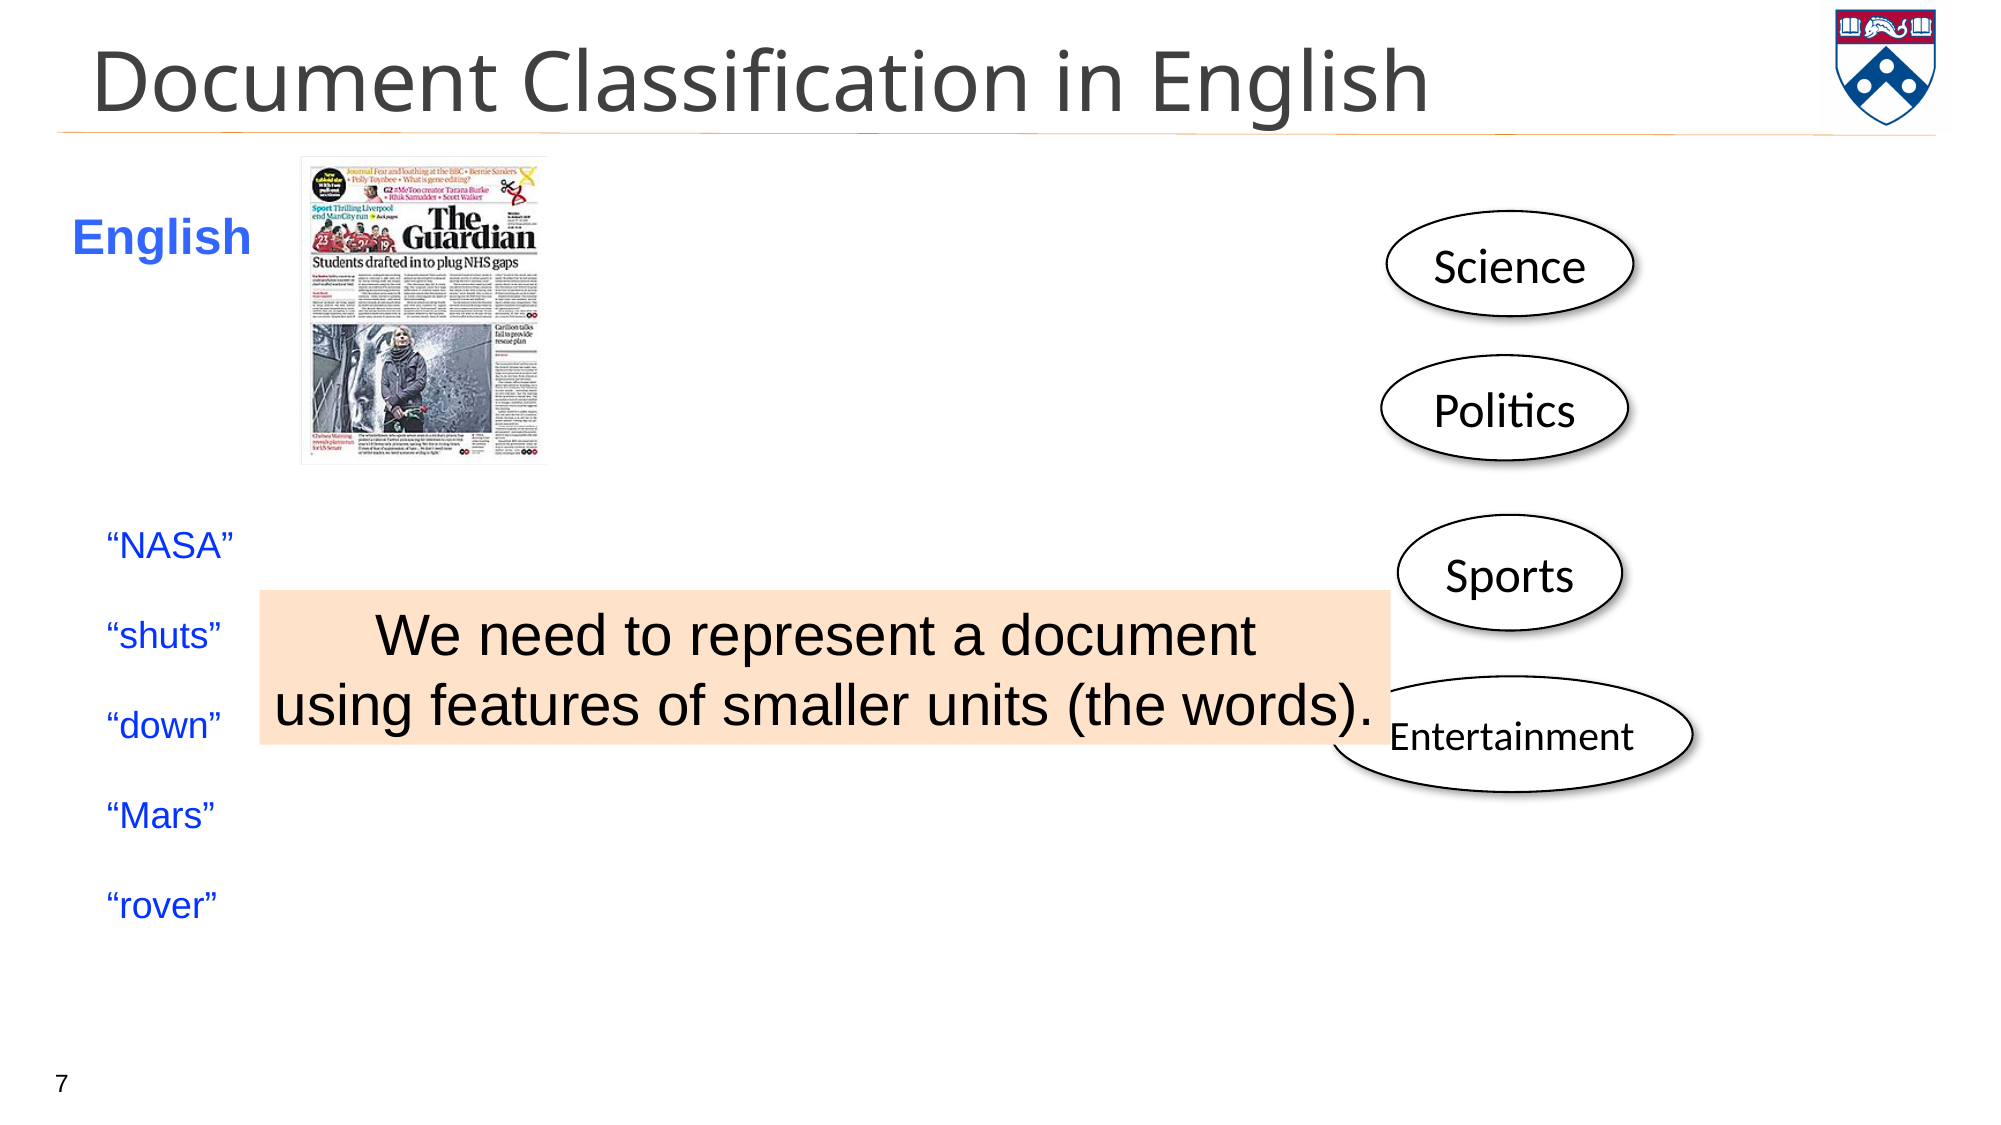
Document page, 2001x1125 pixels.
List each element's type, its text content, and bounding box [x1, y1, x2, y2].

text_box We need to represent a document using features of smaller units (the words). [259, 590, 1391, 745]
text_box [55, 156, 547, 466]
text_box Science [1384, 208, 1636, 319]
text_box “NASA” “shuts” “down” “Mars” “rover” [92, 513, 260, 934]
text_box Entertainment [1332, 674, 1695, 795]
text_box Politics [1379, 353, 1631, 463]
title Document Classification in English [75, 33, 1814, 122]
picture [1820, 0, 1953, 132]
slide_number 7 [20, 1067, 104, 1106]
text_box Sports [1395, 512, 1625, 633]
